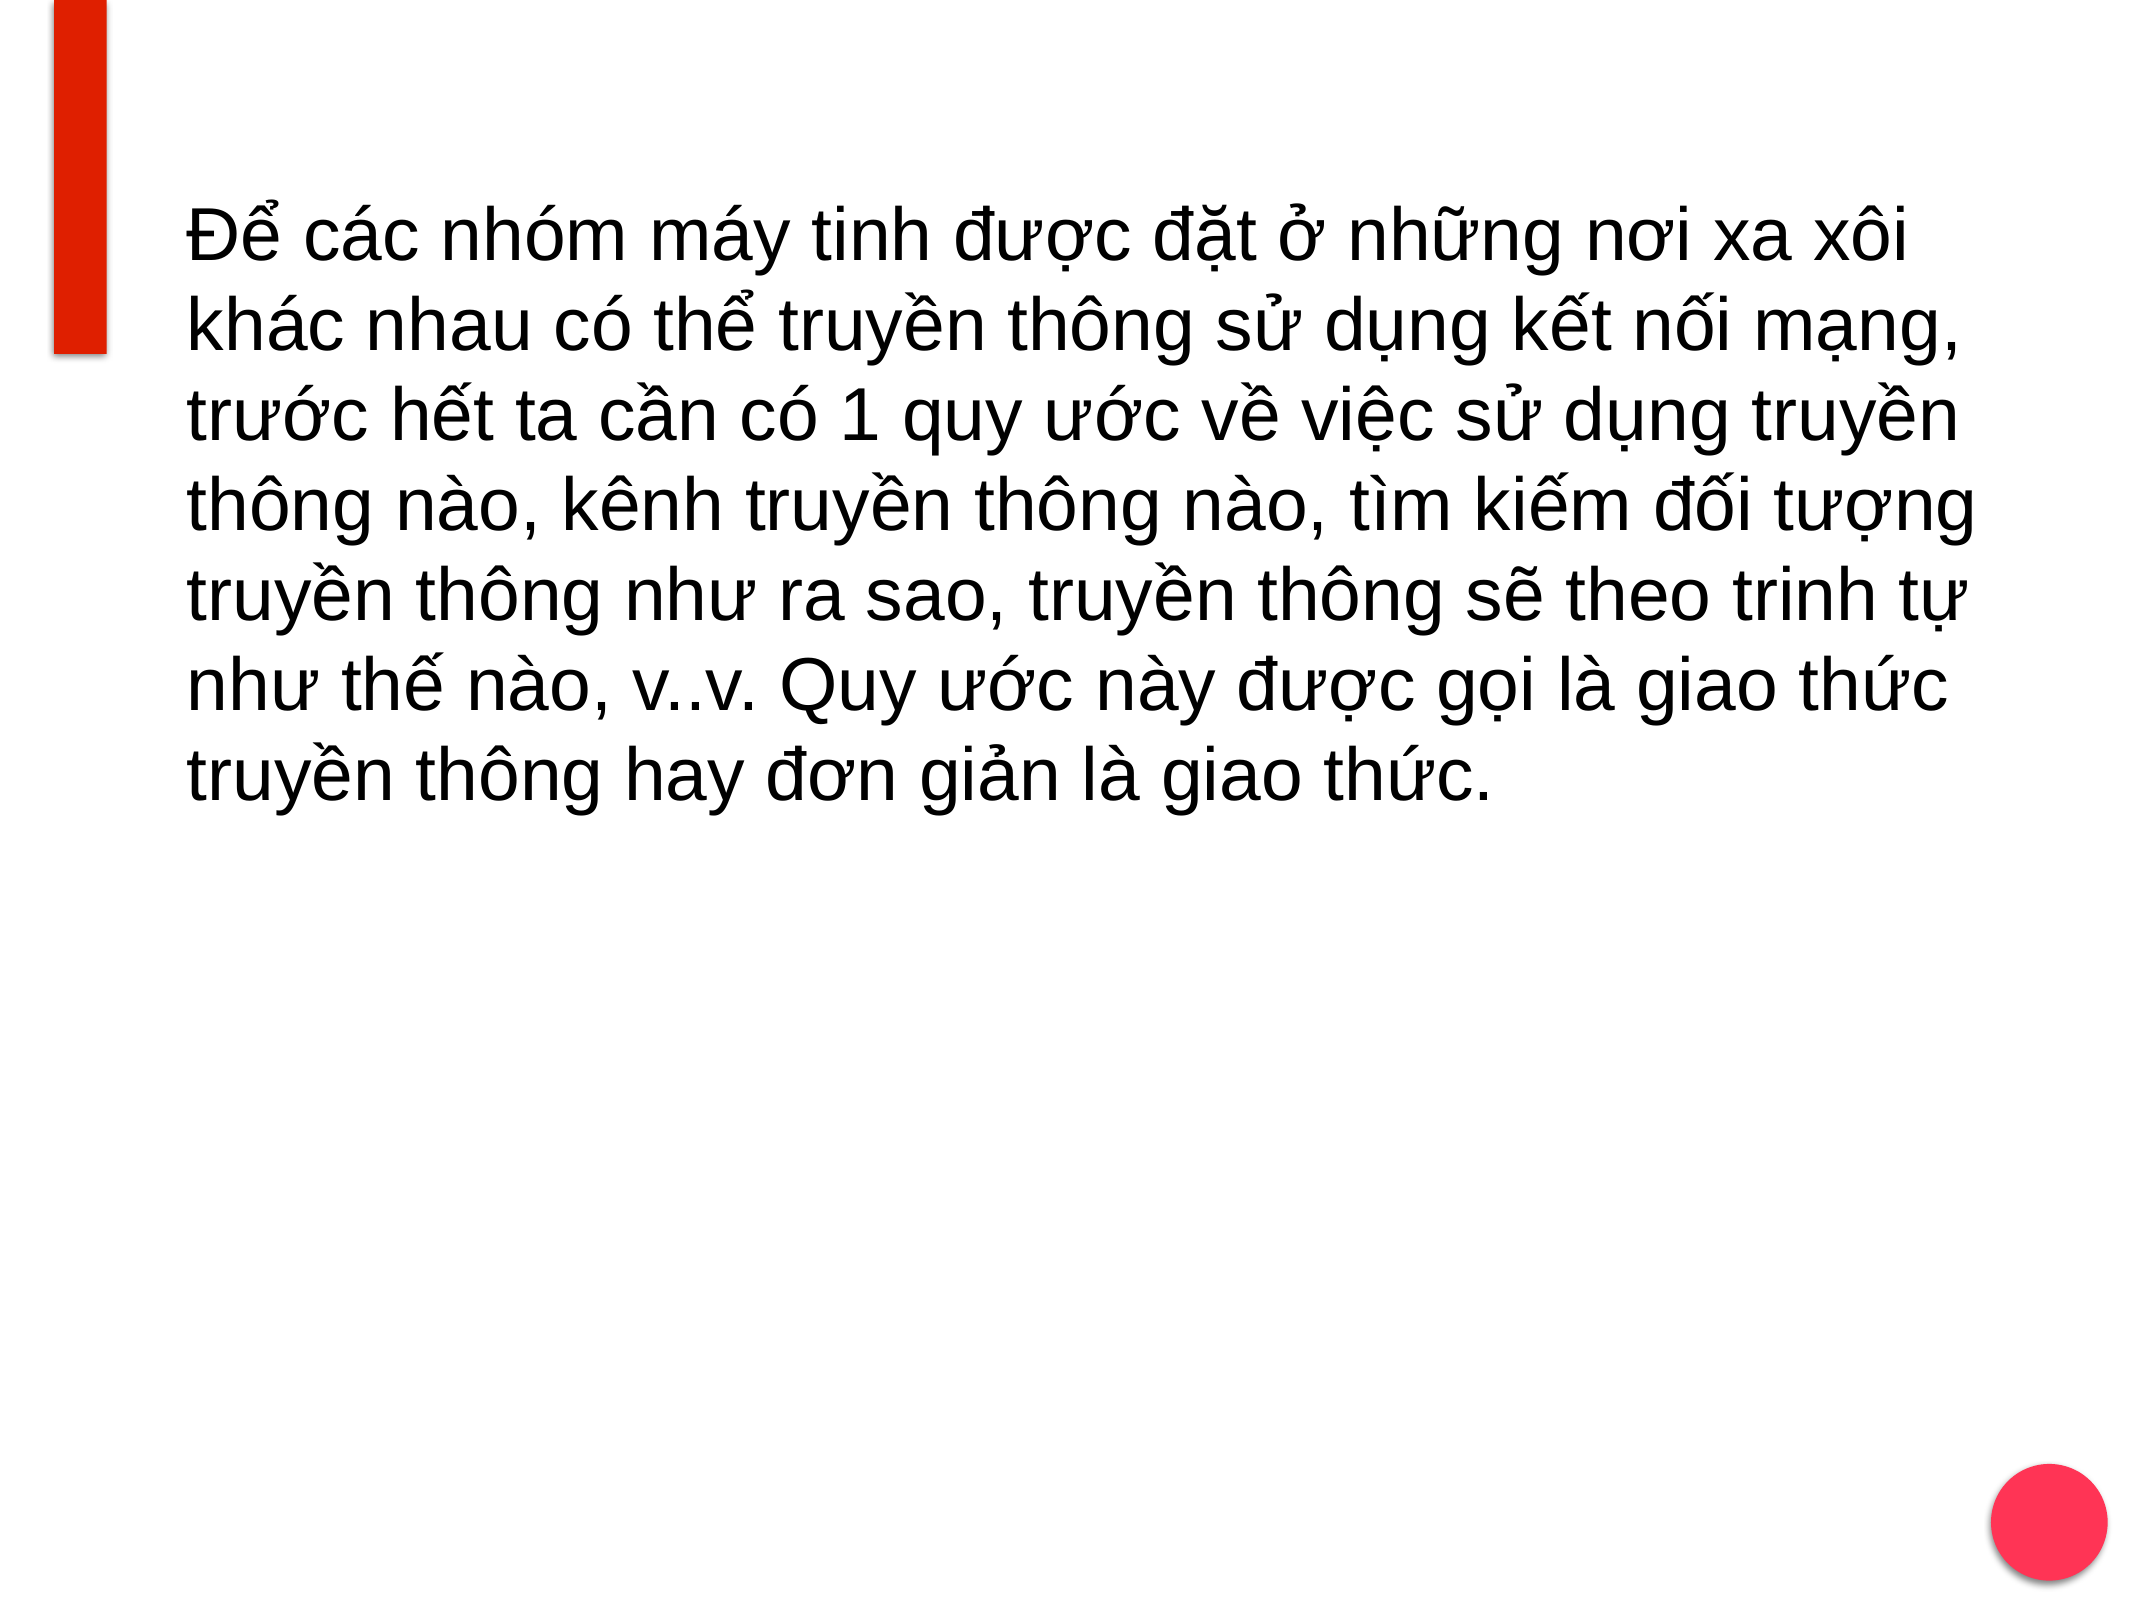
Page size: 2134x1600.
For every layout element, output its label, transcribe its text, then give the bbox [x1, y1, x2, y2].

text_box Để các nhóm máy tinh được đặt ở những nơi xa xôi khác nhau có thể truyền thông sử dụng kết nối mạng, trước hết ta cần có 1 quy ước về việc sử dụng truyền thông nào, kênh truyền thông nào, tìm kiếm đối tượng truyền thông như ra sao, truyền thông sẽ theo trinh tự như thế nào, v..v. Quy ước này được gọi là giao thức truyền thông hay đơn giản là giao thức. [172, 177, 2034, 823]
